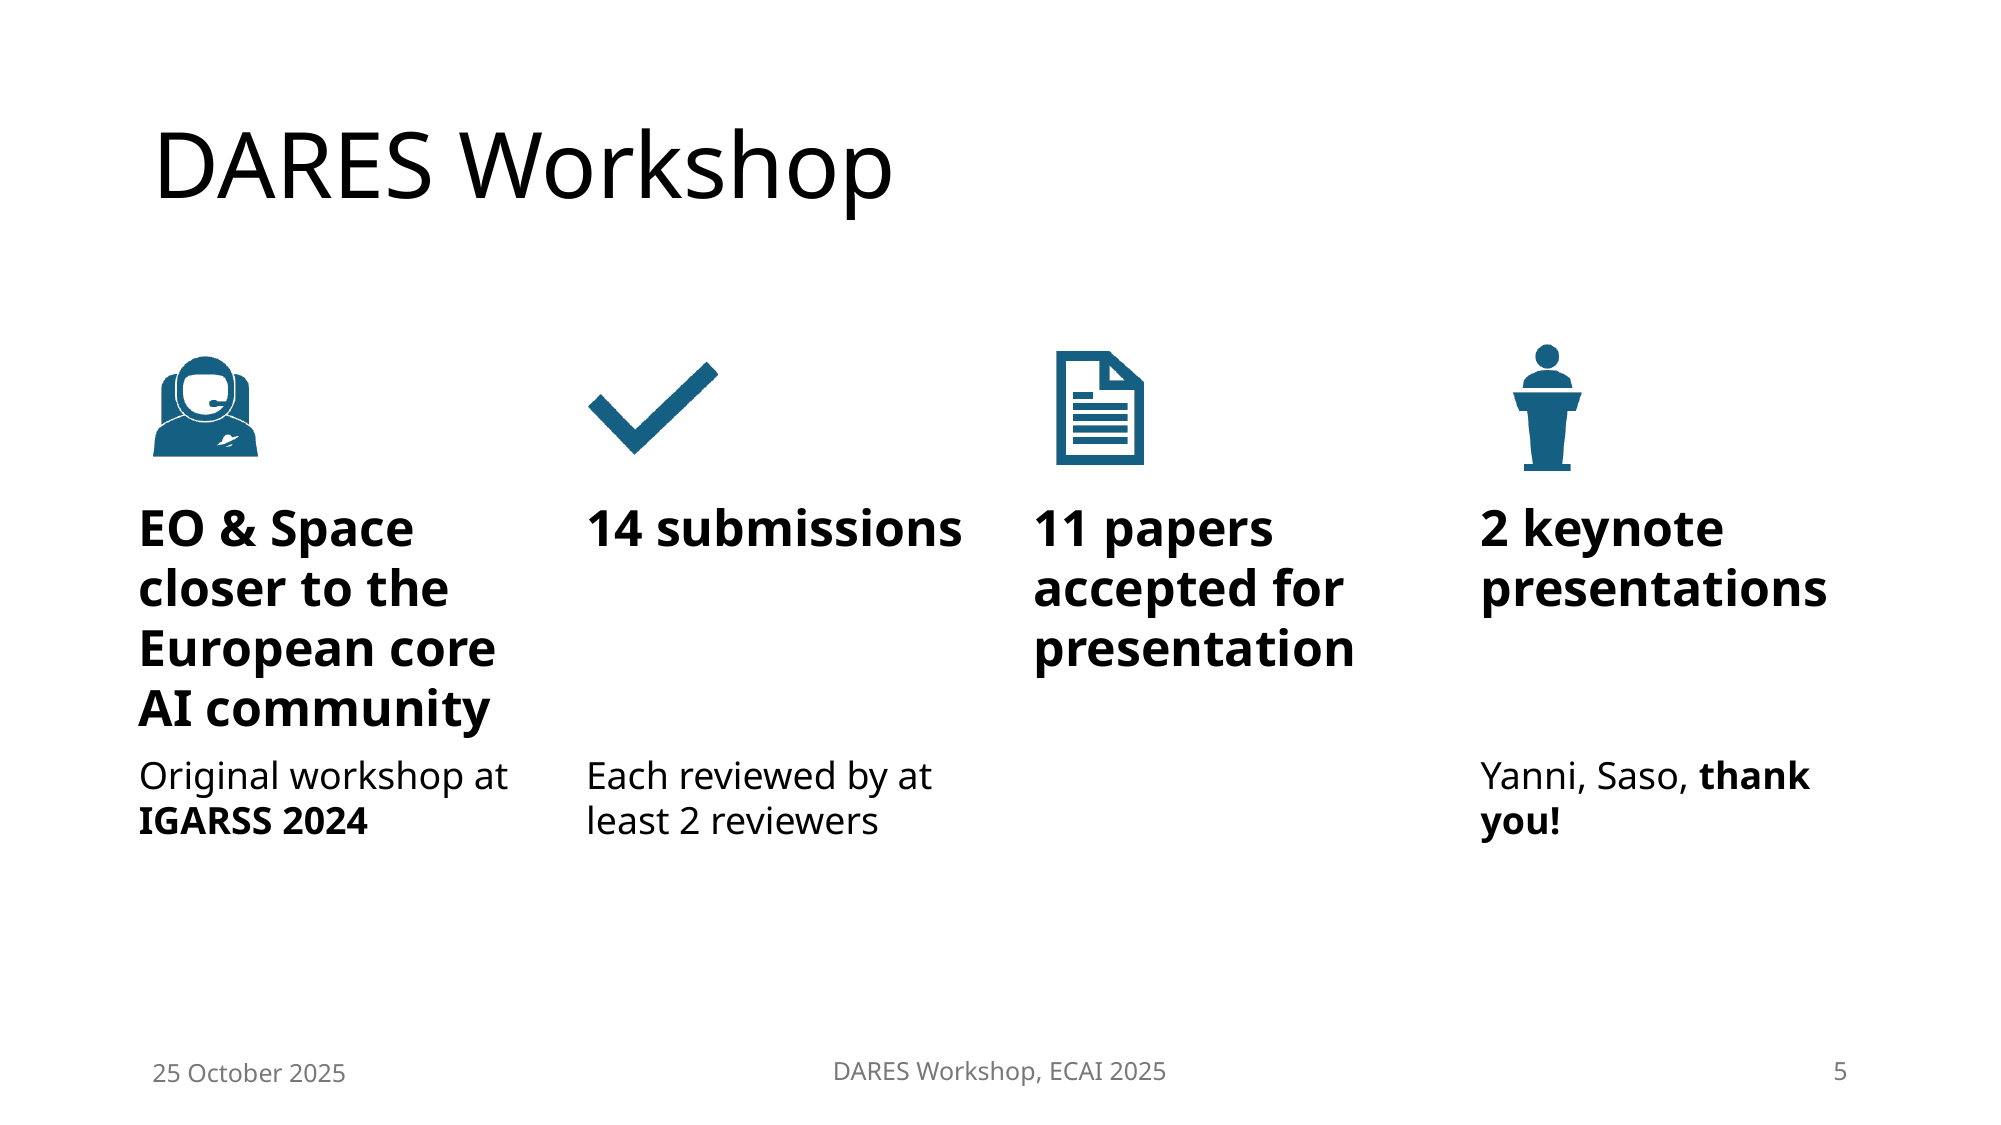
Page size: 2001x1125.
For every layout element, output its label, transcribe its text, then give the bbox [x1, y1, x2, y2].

slide_number 5 [1412, 1042, 1863, 1103]
footer DARES Workshop, ECAI 2025 [662, 1042, 1338, 1103]
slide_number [137, 1042, 588, 1103]
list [136, 235, 1863, 951]
title DARES Workshop [137, 59, 1863, 235]
